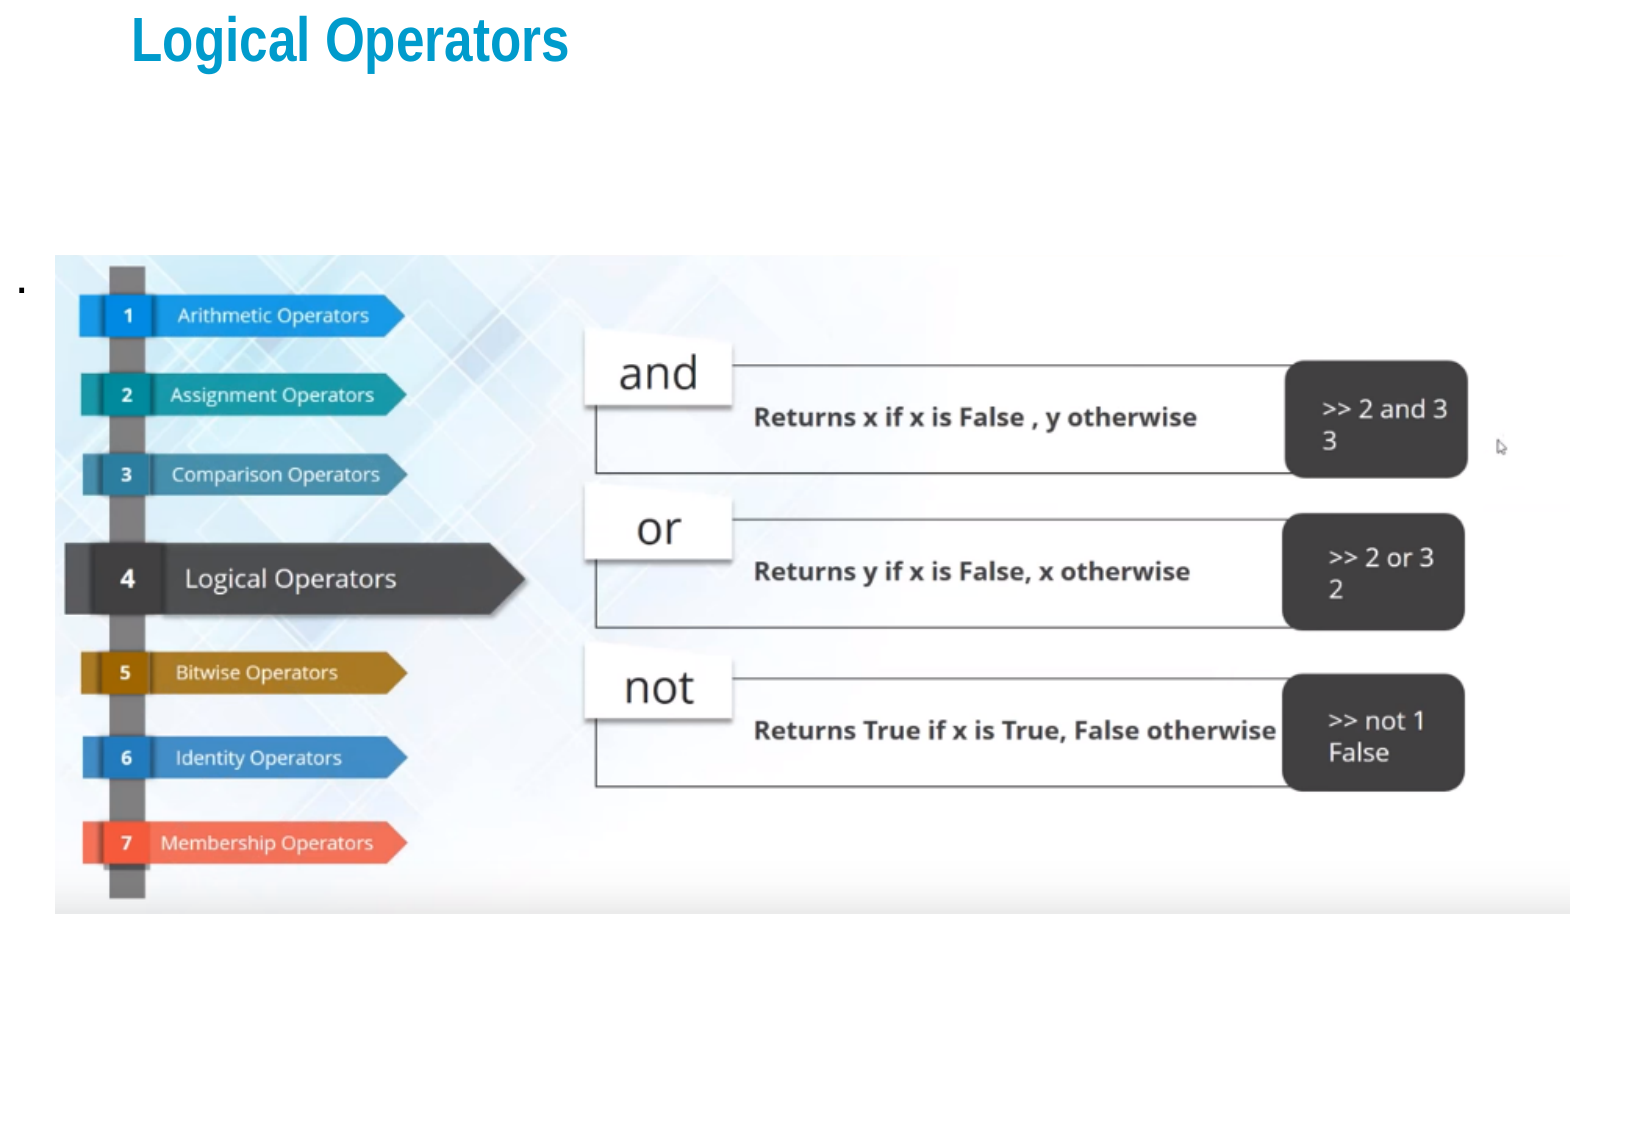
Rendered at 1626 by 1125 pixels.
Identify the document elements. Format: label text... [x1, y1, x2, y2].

title Logical Operators [0, 0, 1625, 195]
list . [0, 236, 1625, 1004]
picture [55, 255, 1570, 914]
